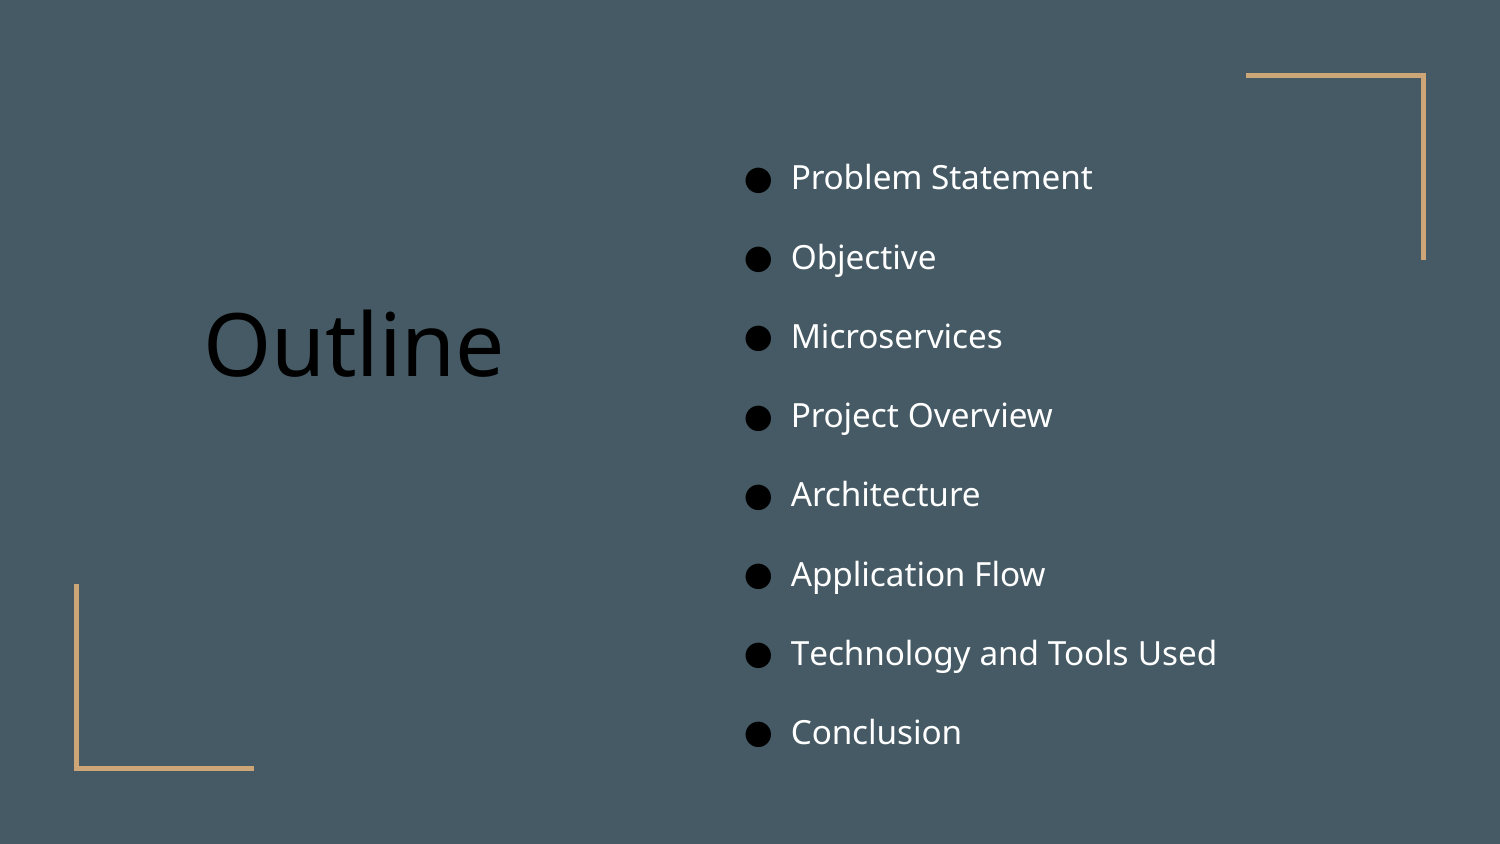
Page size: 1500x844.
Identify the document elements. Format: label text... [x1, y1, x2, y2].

title Outline [119, 216, 589, 466]
subtitle Problem Statement Objective Microservices Project Overview Architecture Application Flow Technology and Tools Used Conclusion [728, 135, 1399, 670]
